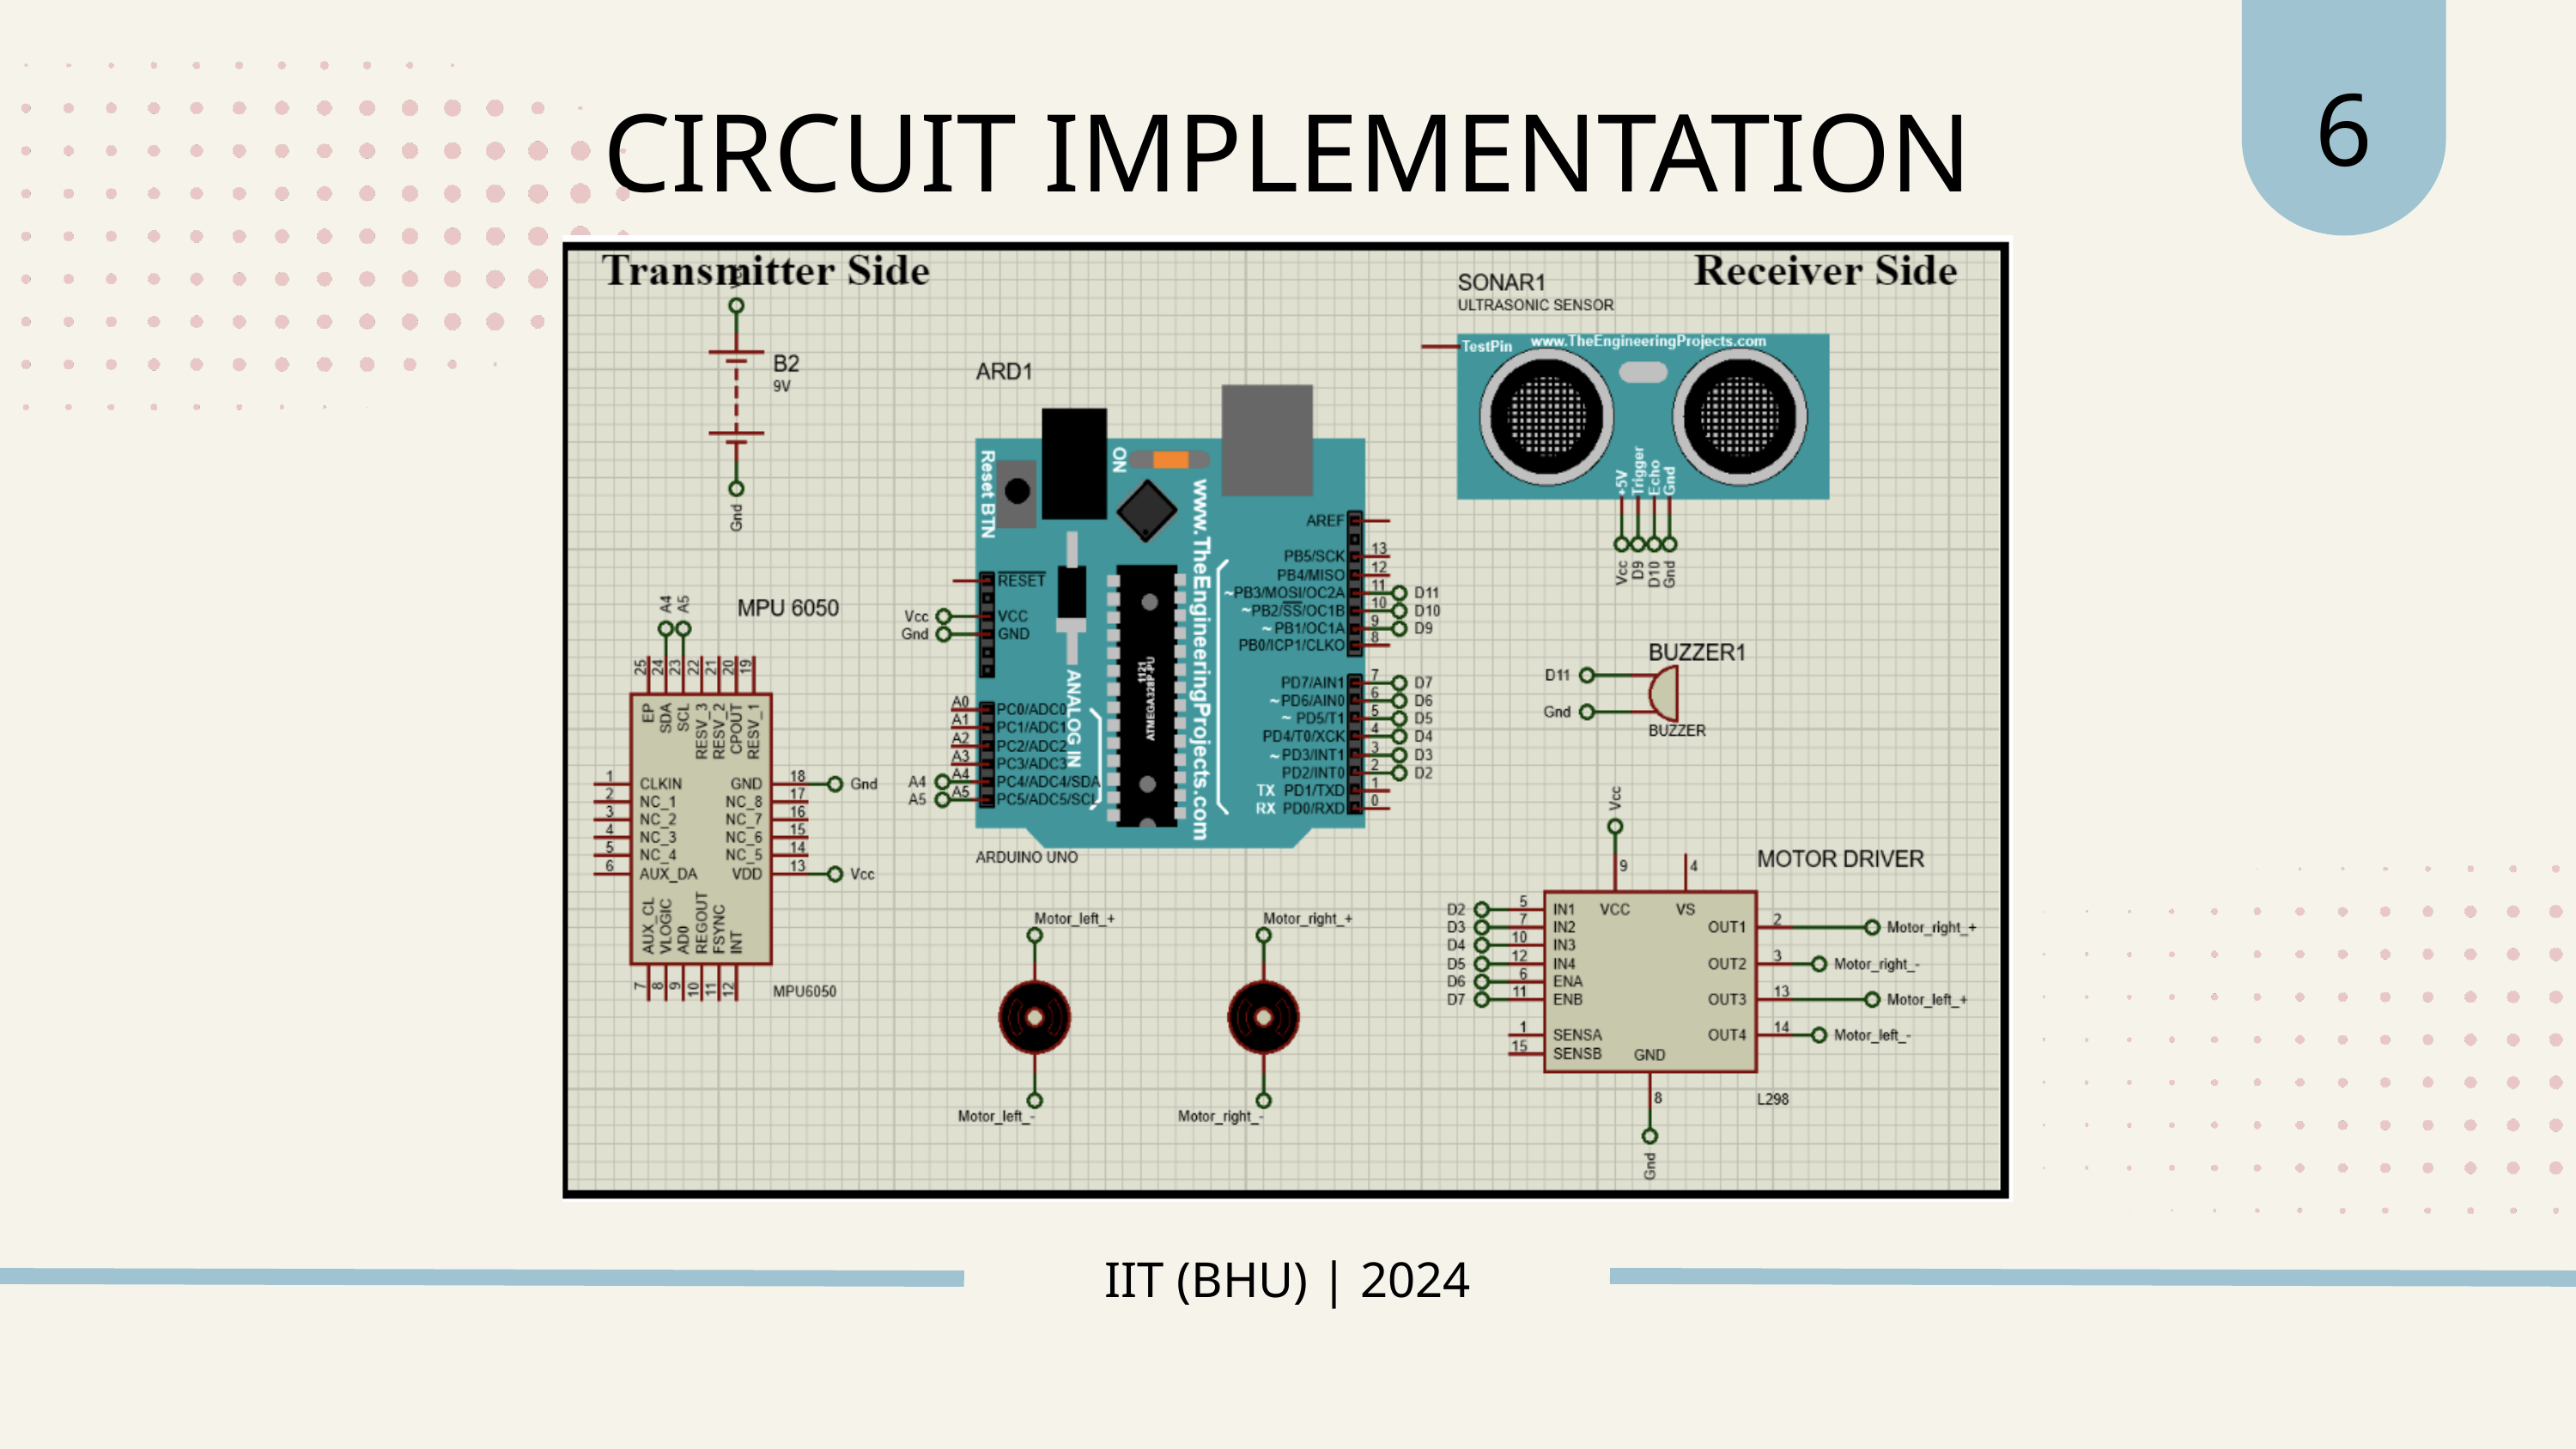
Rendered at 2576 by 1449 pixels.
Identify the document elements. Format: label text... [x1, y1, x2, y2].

text_box [562, 235, 2014, 1202]
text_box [2233, 0, 2455, 236]
text_box [0, 61, 630, 410]
text_box CIRCUIT IMPLEMENTATION [630, 63, 2216, 214]
text_box [1916, 864, 2576, 1215]
text_box IIT (BHU) | 2024 [803, 1239, 1773, 1307]
